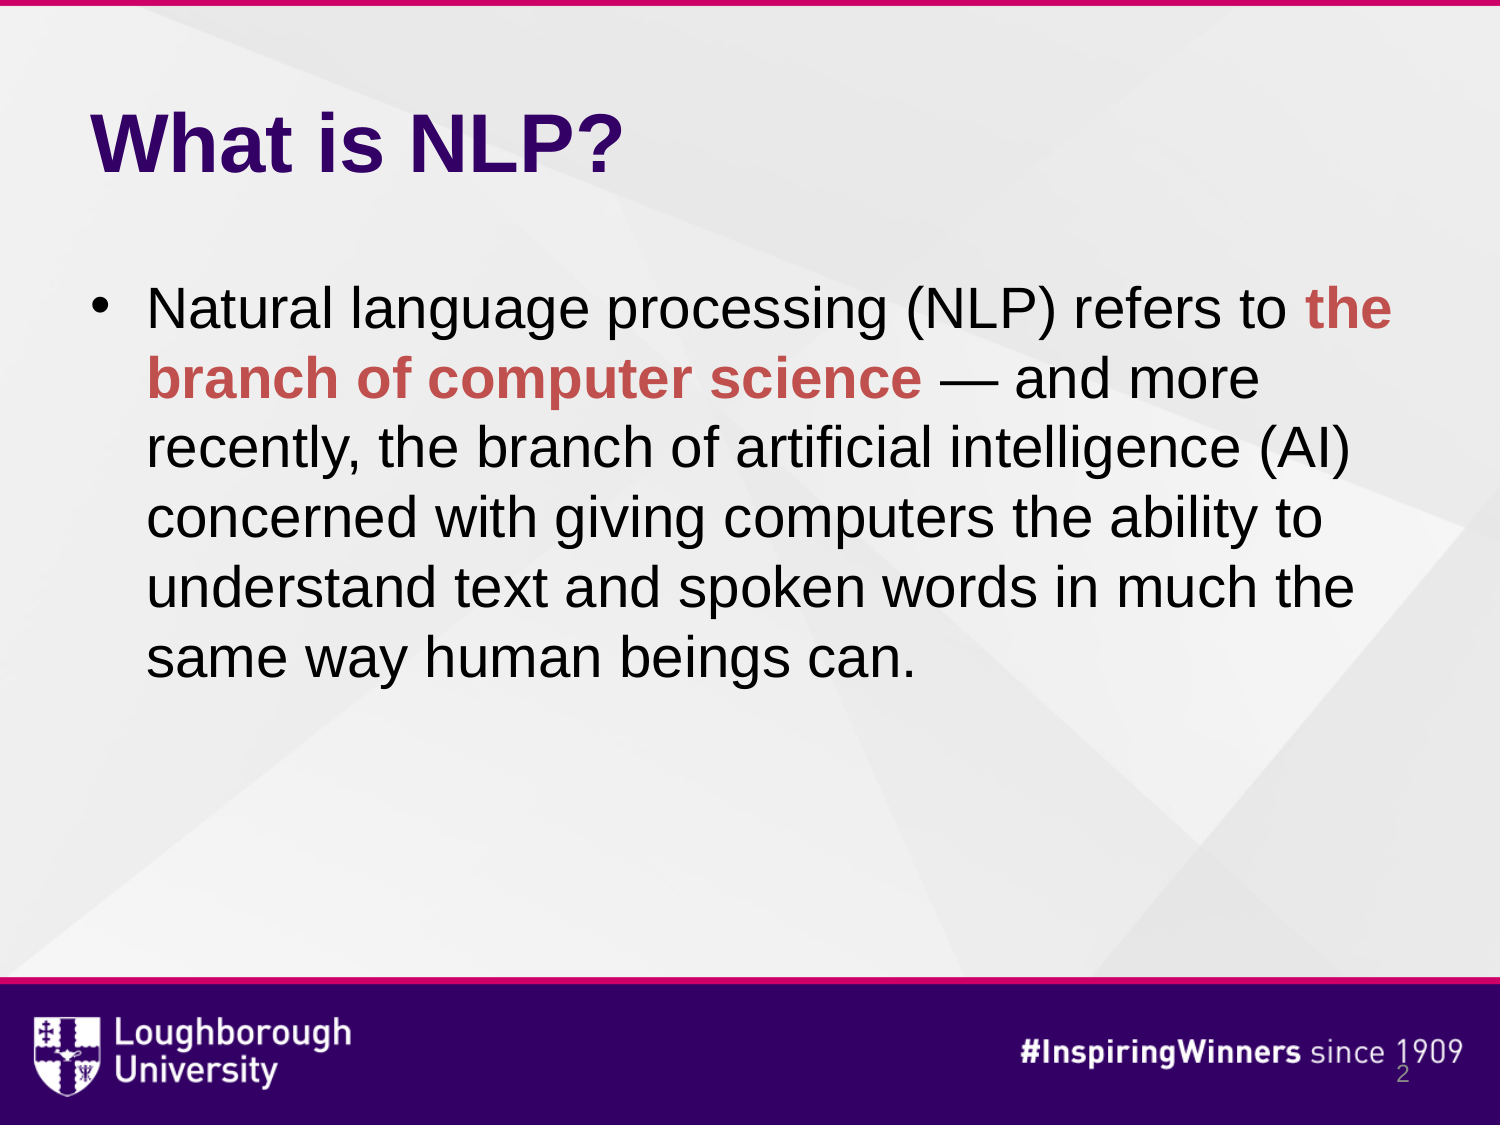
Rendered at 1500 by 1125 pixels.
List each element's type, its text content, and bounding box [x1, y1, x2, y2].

slide_number ‹#› [1074, 1042, 1425, 1103]
picture [0, 0, 1500, 1125]
title What is NLP? [75, 45, 1425, 233]
list Natural language processing (NLP) refers to the branch of computer science — and more recently, the branch of artificial intelligence (AI) concerned with giving computers the ability to understand text and spoken words in much the same way human beings can. [75, 262, 1425, 746]
